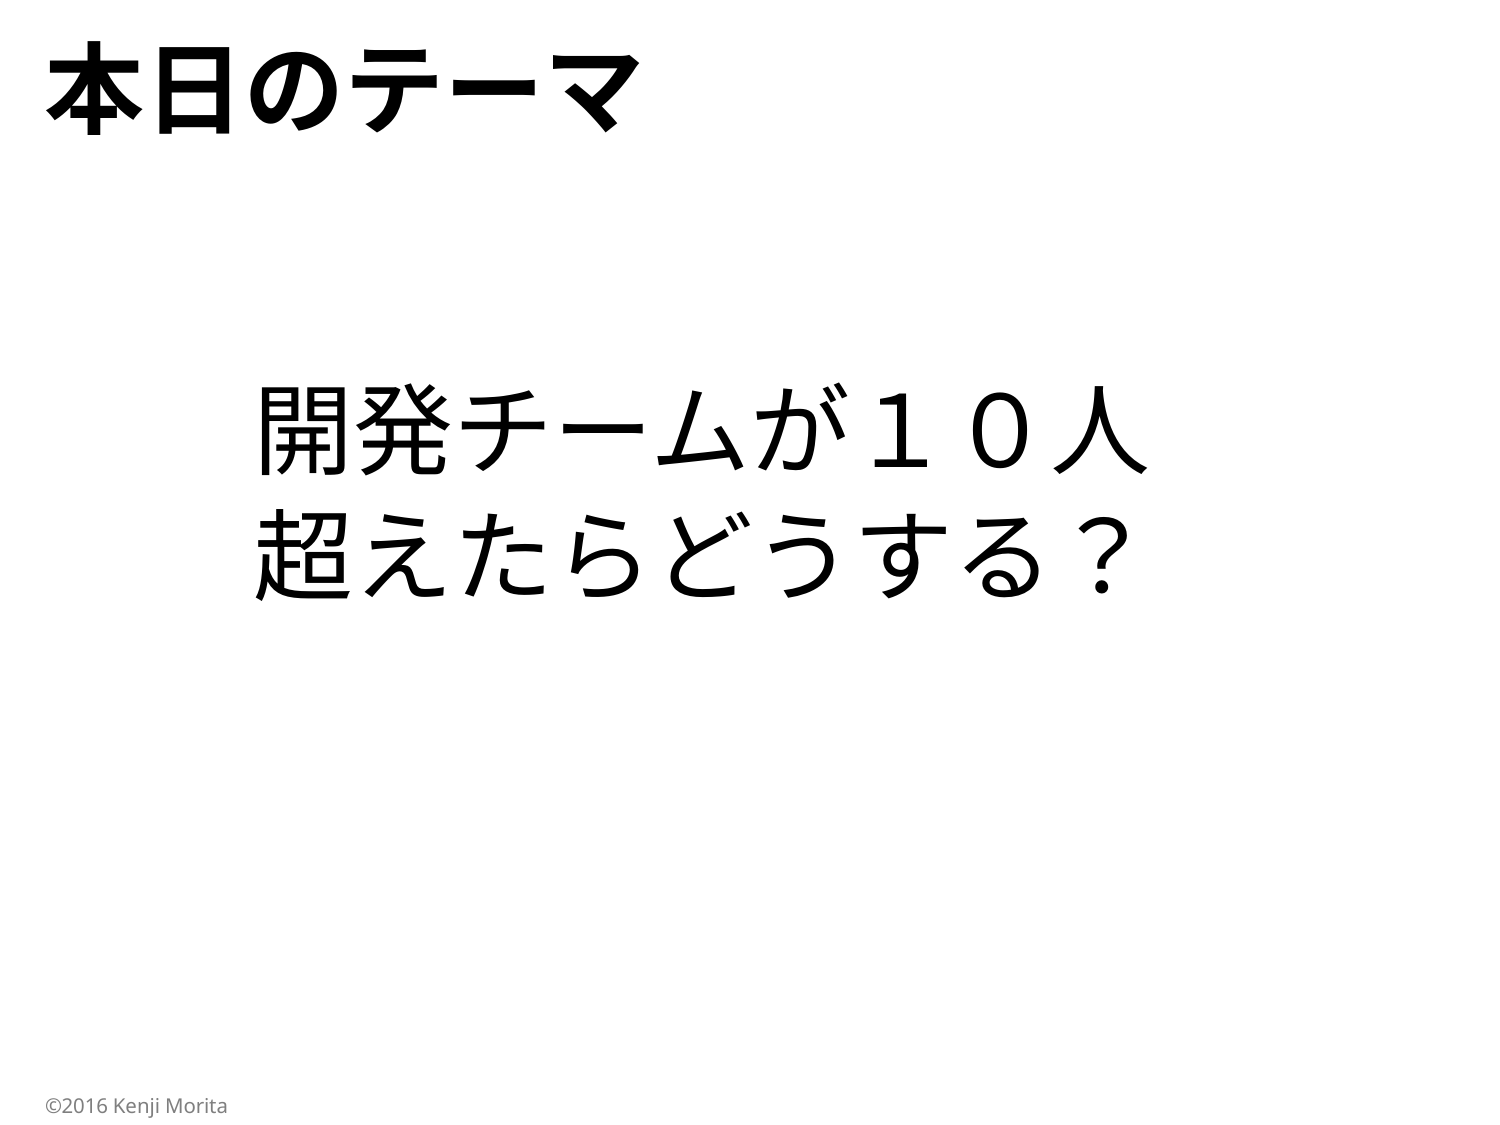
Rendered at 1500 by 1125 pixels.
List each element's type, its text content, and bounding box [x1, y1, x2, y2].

list 開発チームが１０人 超えたらどうする？ [243, 362, 1459, 1080]
title 本日のテーマ [39, 4, 1459, 168]
